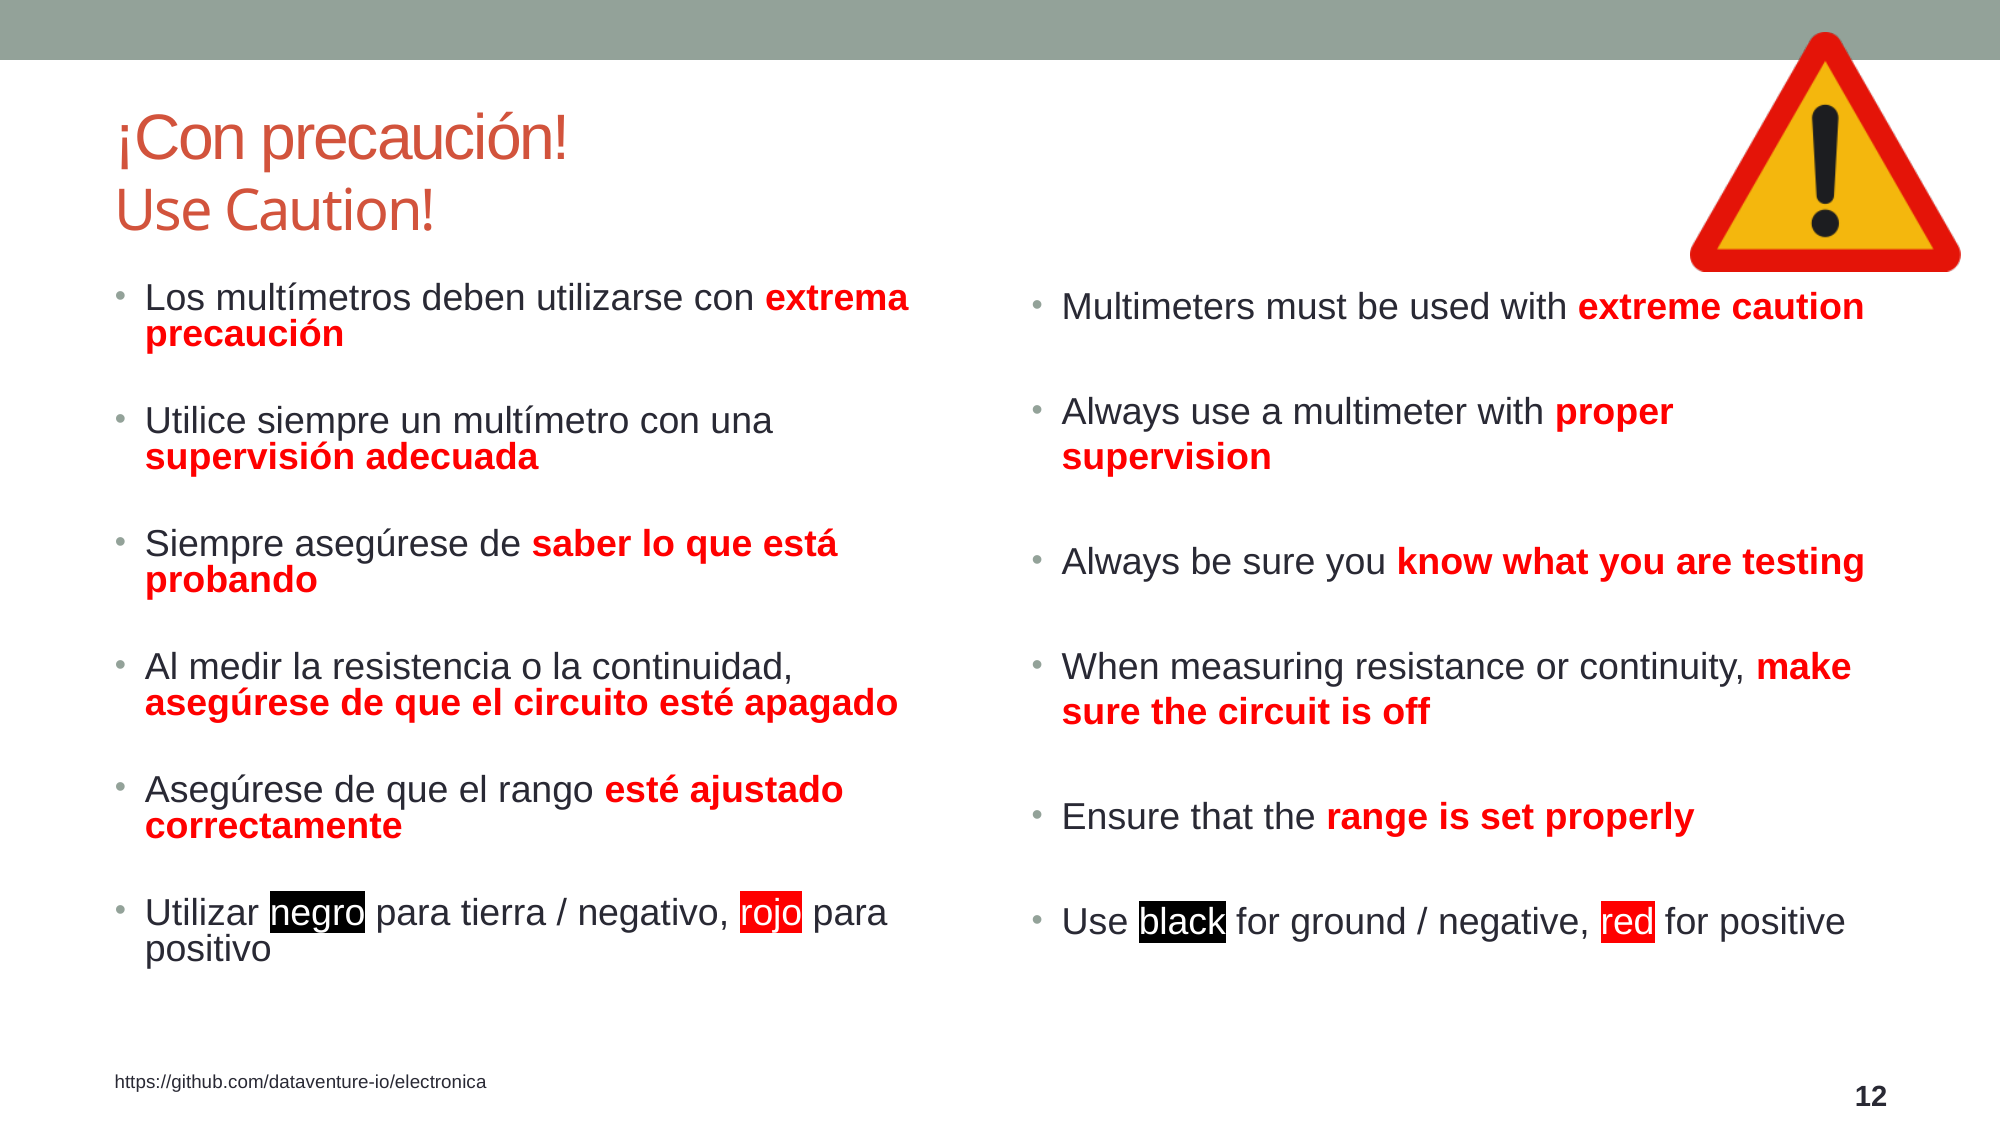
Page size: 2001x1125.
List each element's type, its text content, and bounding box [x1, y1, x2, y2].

slide_number 12 [1585, 1068, 1903, 1123]
list Los multímetros deben utilizarse con extrema precaución Utilice siempre un multímetro con una supervisión adecuada Siempre asegúrese de saber lo que está probando Al medir la resistencia o la continuidad, asegúrese de que el circuito esté apagado Asegúrese de que el rango esté ajustado correctamente Utilizar negro para tierra / negativo, rojo para positivo [99, 274, 984, 1103]
title ¡Con precaución! Use Caution! [99, 87, 1687, 250]
list Multimeters must be used with extreme caution Always use a multimeter with proper supervision Always be sure you know what you are testing When measuring resistance or continuity, make sure the circuit is off Ensure that the range is set properly Use black for ground / negative, red for positive [1016, 274, 1900, 1049]
picture [1690, 32, 1962, 272]
